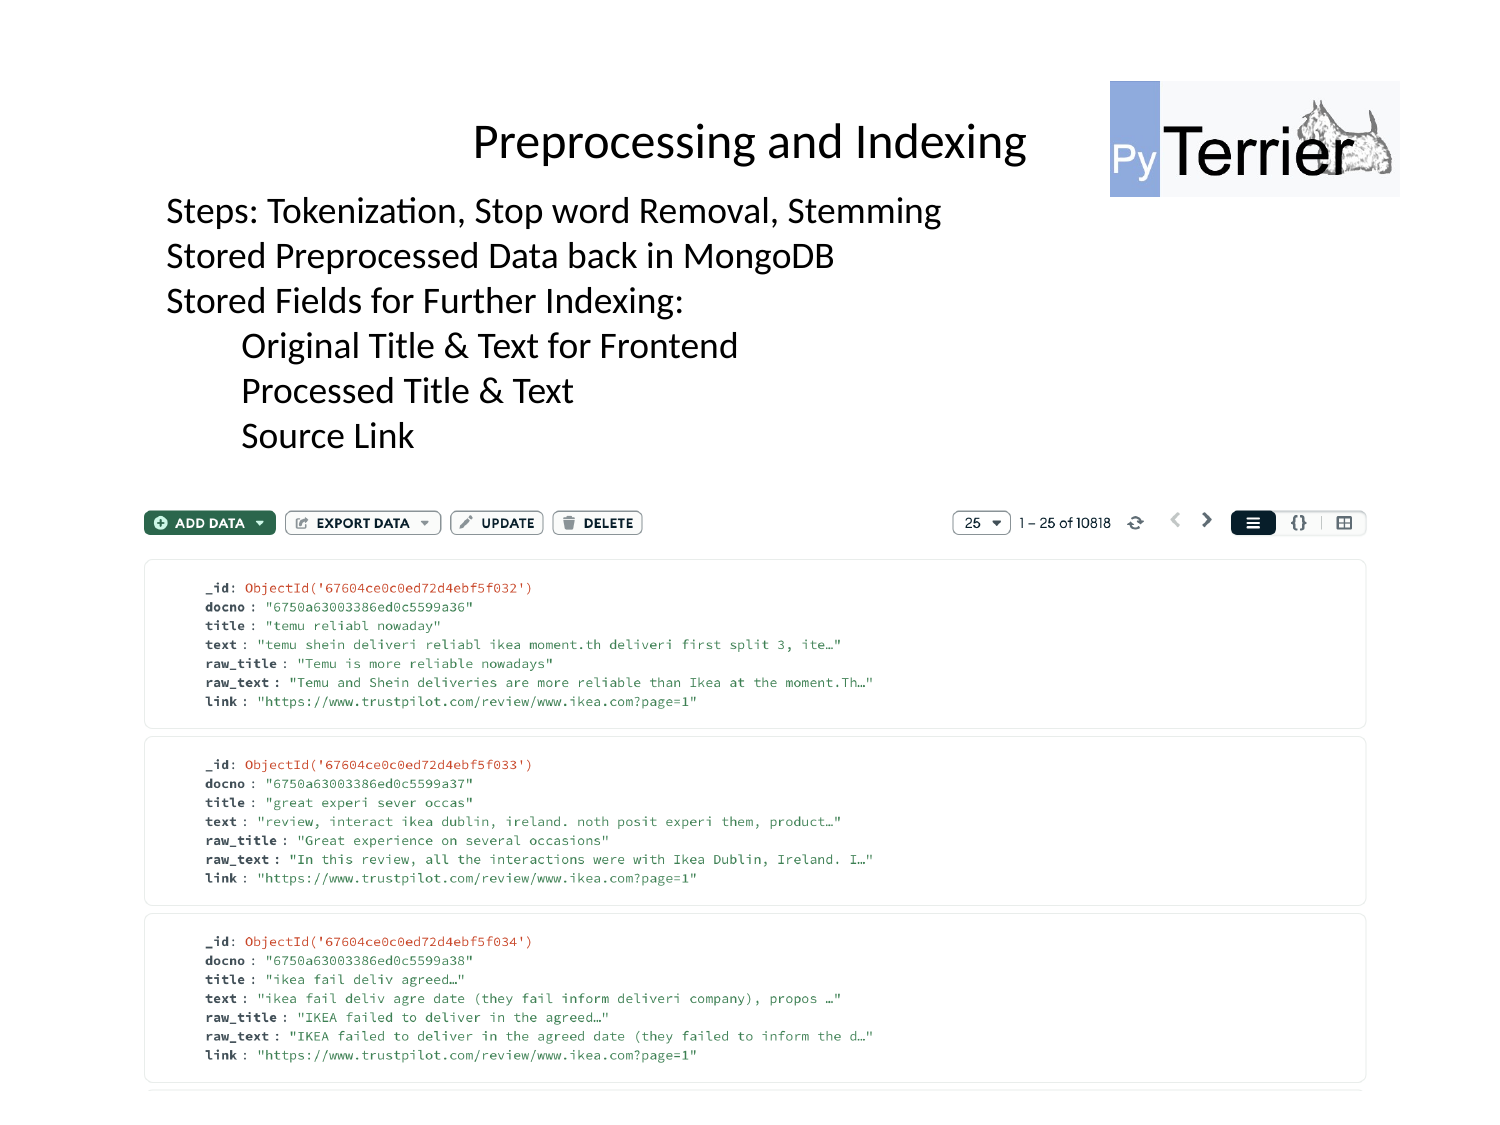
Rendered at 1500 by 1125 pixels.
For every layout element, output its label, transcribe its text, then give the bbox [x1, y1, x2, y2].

text_box Steps: Tokenization, Stop word Removal, Stemming Stored Preprocessed Data back in MongoDB Stored Fields for Further Indexing: Original Title & Text for Frontend Processed Title & Text Source Link [158, 133, 952, 464]
title Preprocessing and Indexing [74, 44, 1426, 234]
picture [1110, 81, 1400, 197]
picture [127, 487, 1373, 1091]
